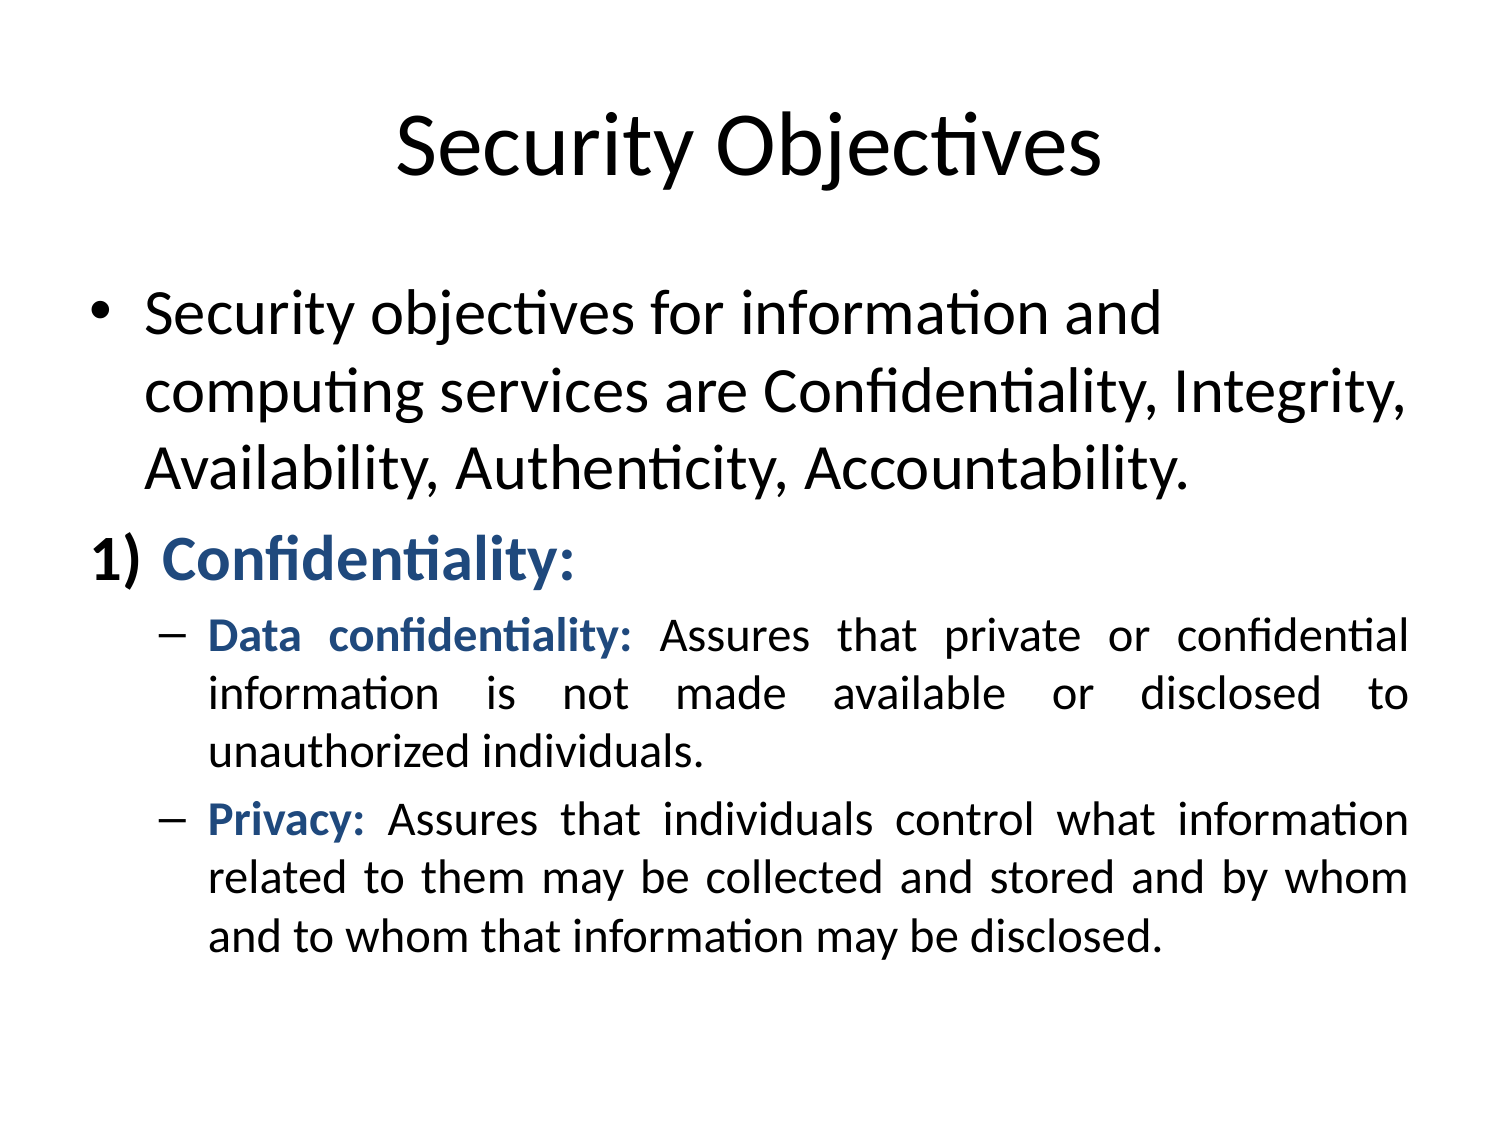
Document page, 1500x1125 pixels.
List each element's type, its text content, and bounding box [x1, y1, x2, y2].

list Security objectives for information and computing services are Confidentiality, Integrity, Availability, Authenticity, Accountability. Confidentiality: Data confidentiality: Assures that private or confidential information is not made available or disclosed to unauthorized individuals. Privacy: Assures that individuals control what information related to them may be collected and stored and by whom and to whom that information may be disclosed. [75, 262, 1425, 1005]
title Security Objectives [75, 45, 1425, 233]
